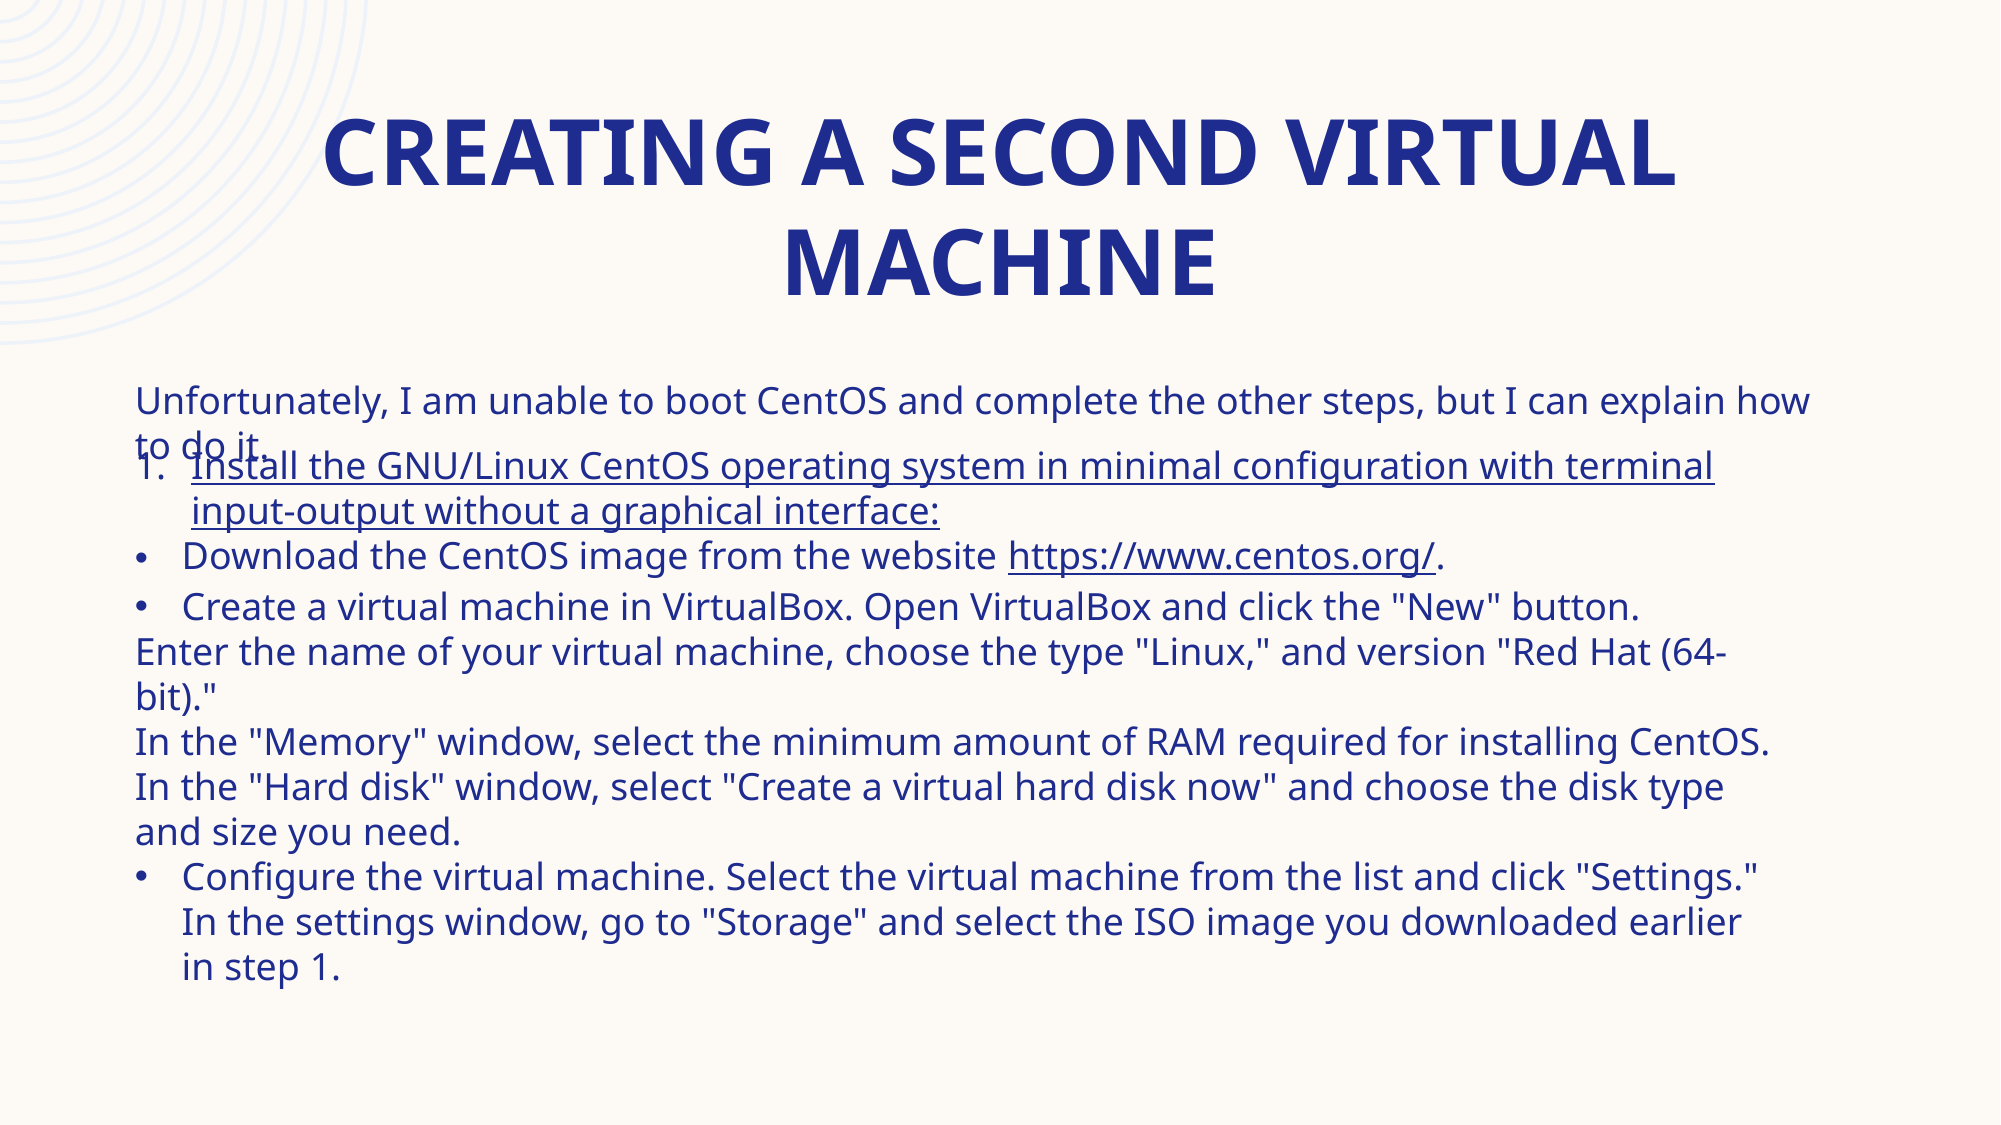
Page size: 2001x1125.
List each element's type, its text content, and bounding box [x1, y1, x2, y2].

text_box Unfortunately, I am unable to boot CentOS and complete the other steps, but I can explain how to do it. [120, 369, 1848, 475]
title creating a second virtual machine [136, 86, 1864, 344]
text_box Install the GNU/Linux CentOS operating system in minimal configuration with terminal input-output without a graphical interface: Download the CentOS image from the website https://www.centos.org/. Create a virtual machine in VirtualBox. Open VirtualBox and click the "New" button. Enter the name of your virtual machine, choose the type "Linux," and version "Red Hat (64-bit)." In the "Memory" window, select the minimum amount of RAM required for installing CentOS. In the "Hard disk" window, select "Create a virtual hard disk now" and choose the disk type and size you need. Configure the virtual machine. Select the virtual machine from the list and click "Settings." In the settings window, go to "Storage" and select the ISO image you downloaded earlier in step 1. [120, 435, 1798, 996]
